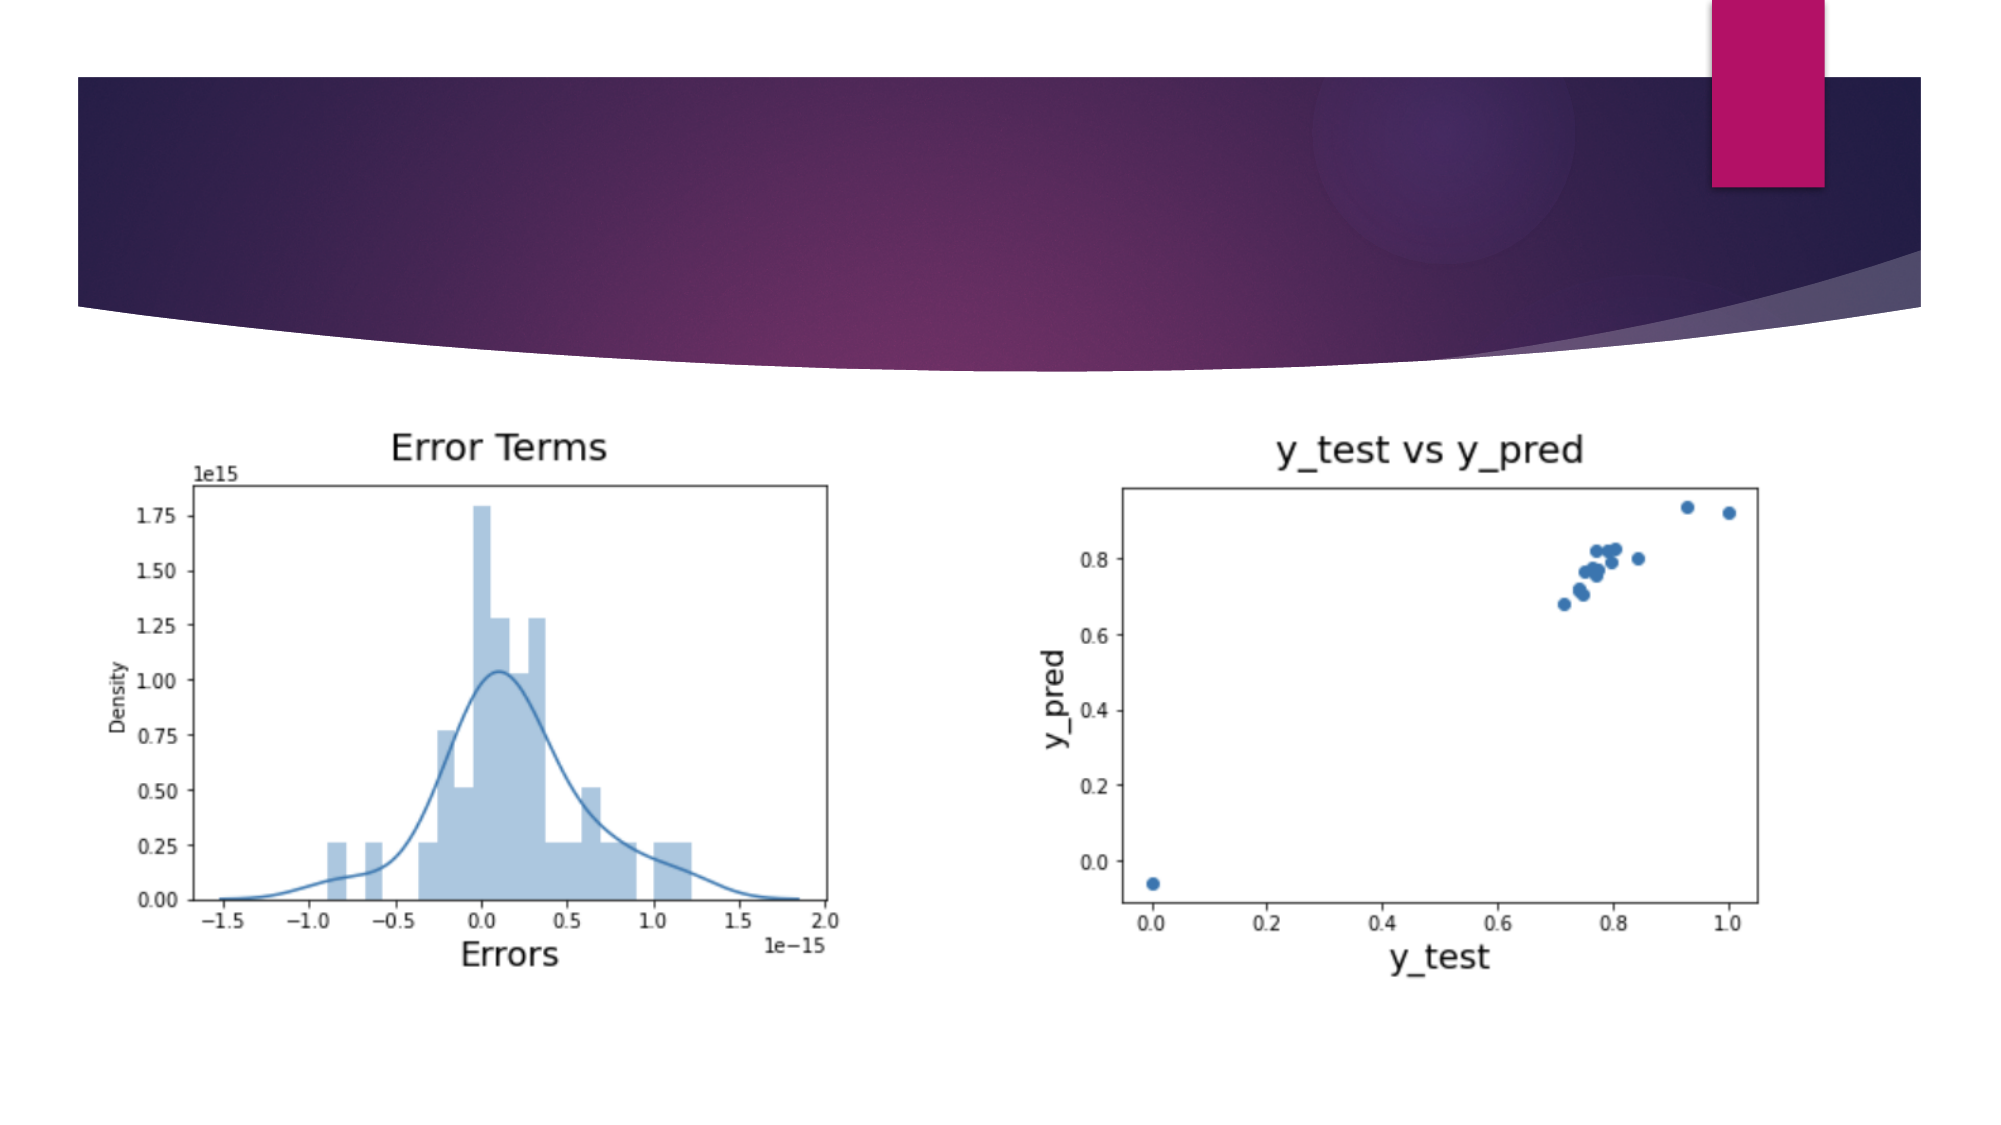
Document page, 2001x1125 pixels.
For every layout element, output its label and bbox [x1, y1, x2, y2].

picture [1026, 411, 1793, 996]
list [90, 411, 858, 996]
